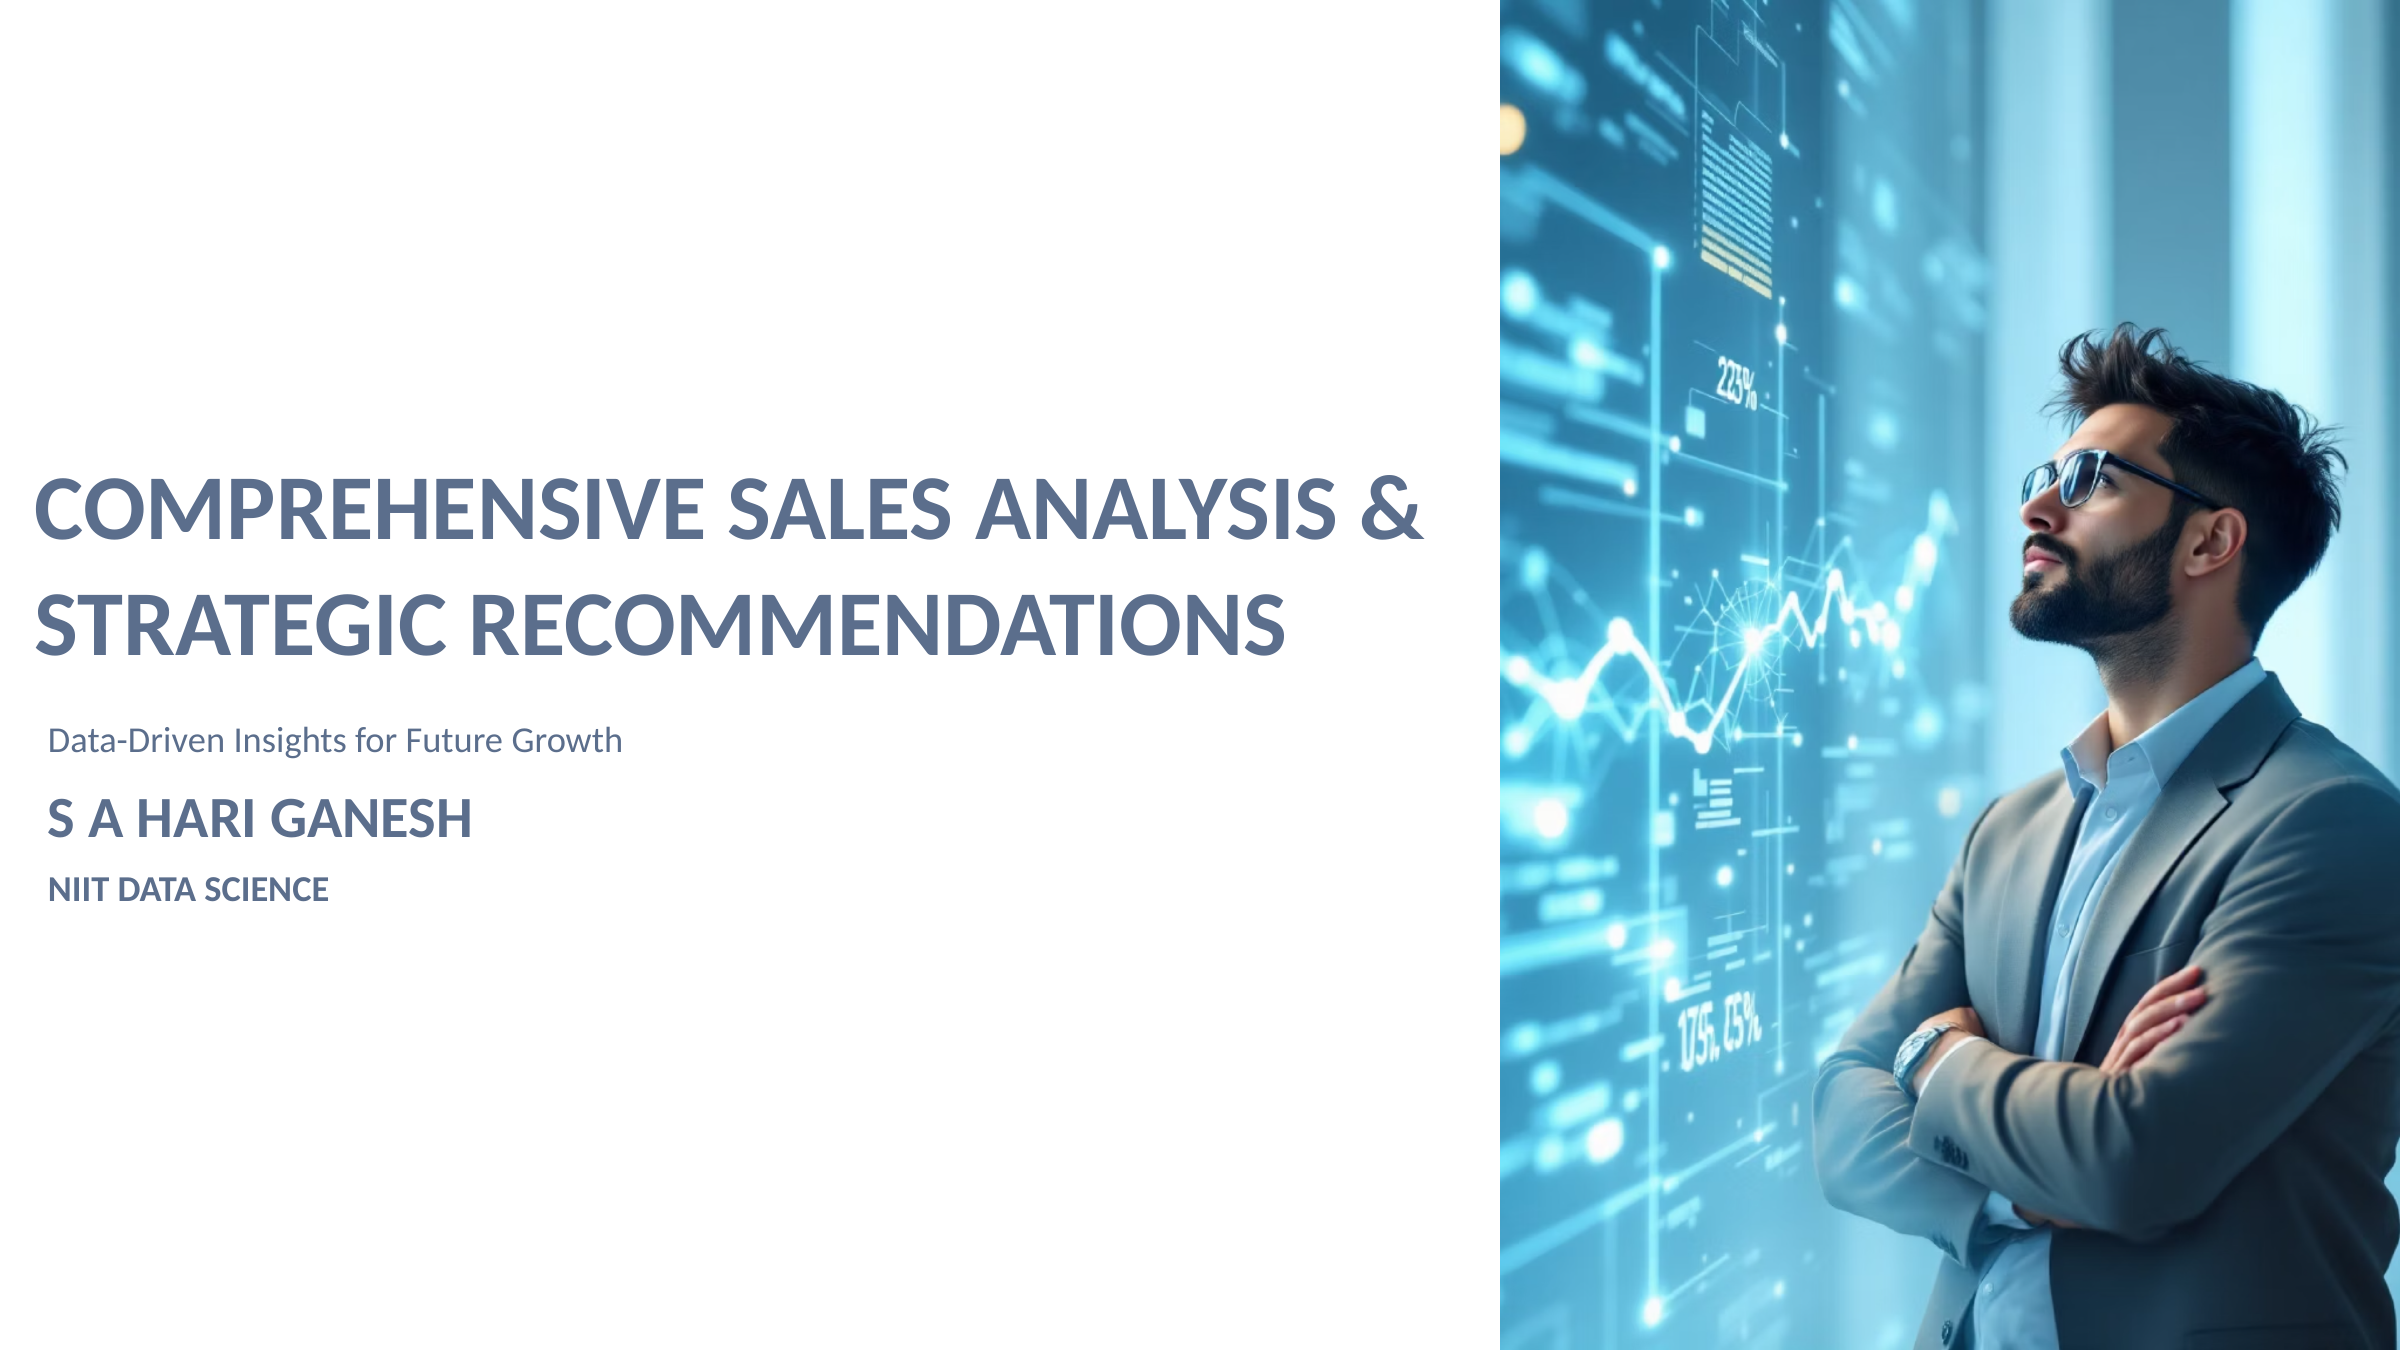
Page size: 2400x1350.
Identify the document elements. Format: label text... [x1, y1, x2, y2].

text_box S A HARI GANESH [47, 789, 1288, 849]
text_box NIIT DATA SCIENCE [47, 849, 1288, 909]
picture [1499, 0, 2400, 1350]
text_box Data-Driven Insights for Future Growth [47, 700, 1288, 760]
text_box COMPREHENSIVE SALES ANALYSIS & STRATEGIC RECOMMENDATIONS [34, 442, 1499, 792]
